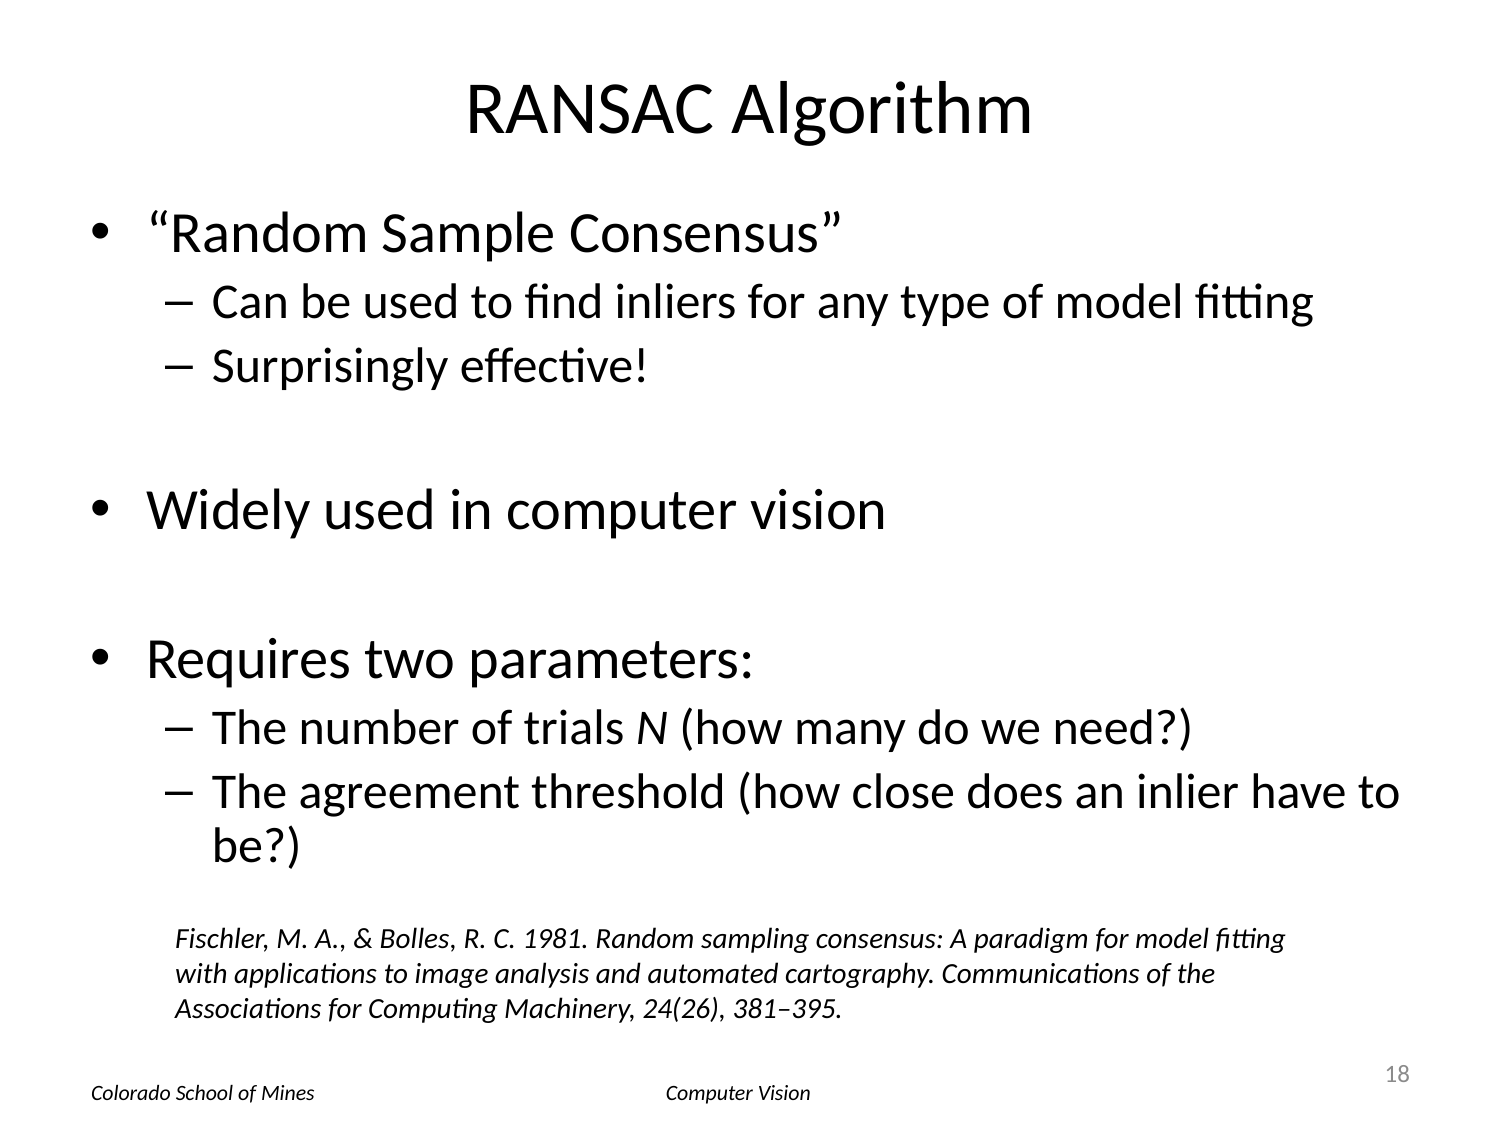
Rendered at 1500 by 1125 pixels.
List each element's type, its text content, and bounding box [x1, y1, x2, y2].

text_box Fischler, M. A., & Bolles, R. C. 1981. Random sampling consensus: A paradigm for model fitting with applications to image analysis and automated cartography. Communications of the Associations for Computing Machinery, 24(26), 381–395. [160, 912, 1353, 1033]
list “Random Sample Consensus” Can be used to find inliers for any type of model fitting Surprisingly effective! Widely used in computer vision Requires two parameters: The number of trials N (how many do we need?) The agreement threshold (how close does an inlier have to be?) [75, 195, 1425, 1000]
slide_number 18 [1074, 1042, 1425, 1103]
title RANSAC Algorithm [75, 45, 1425, 163]
